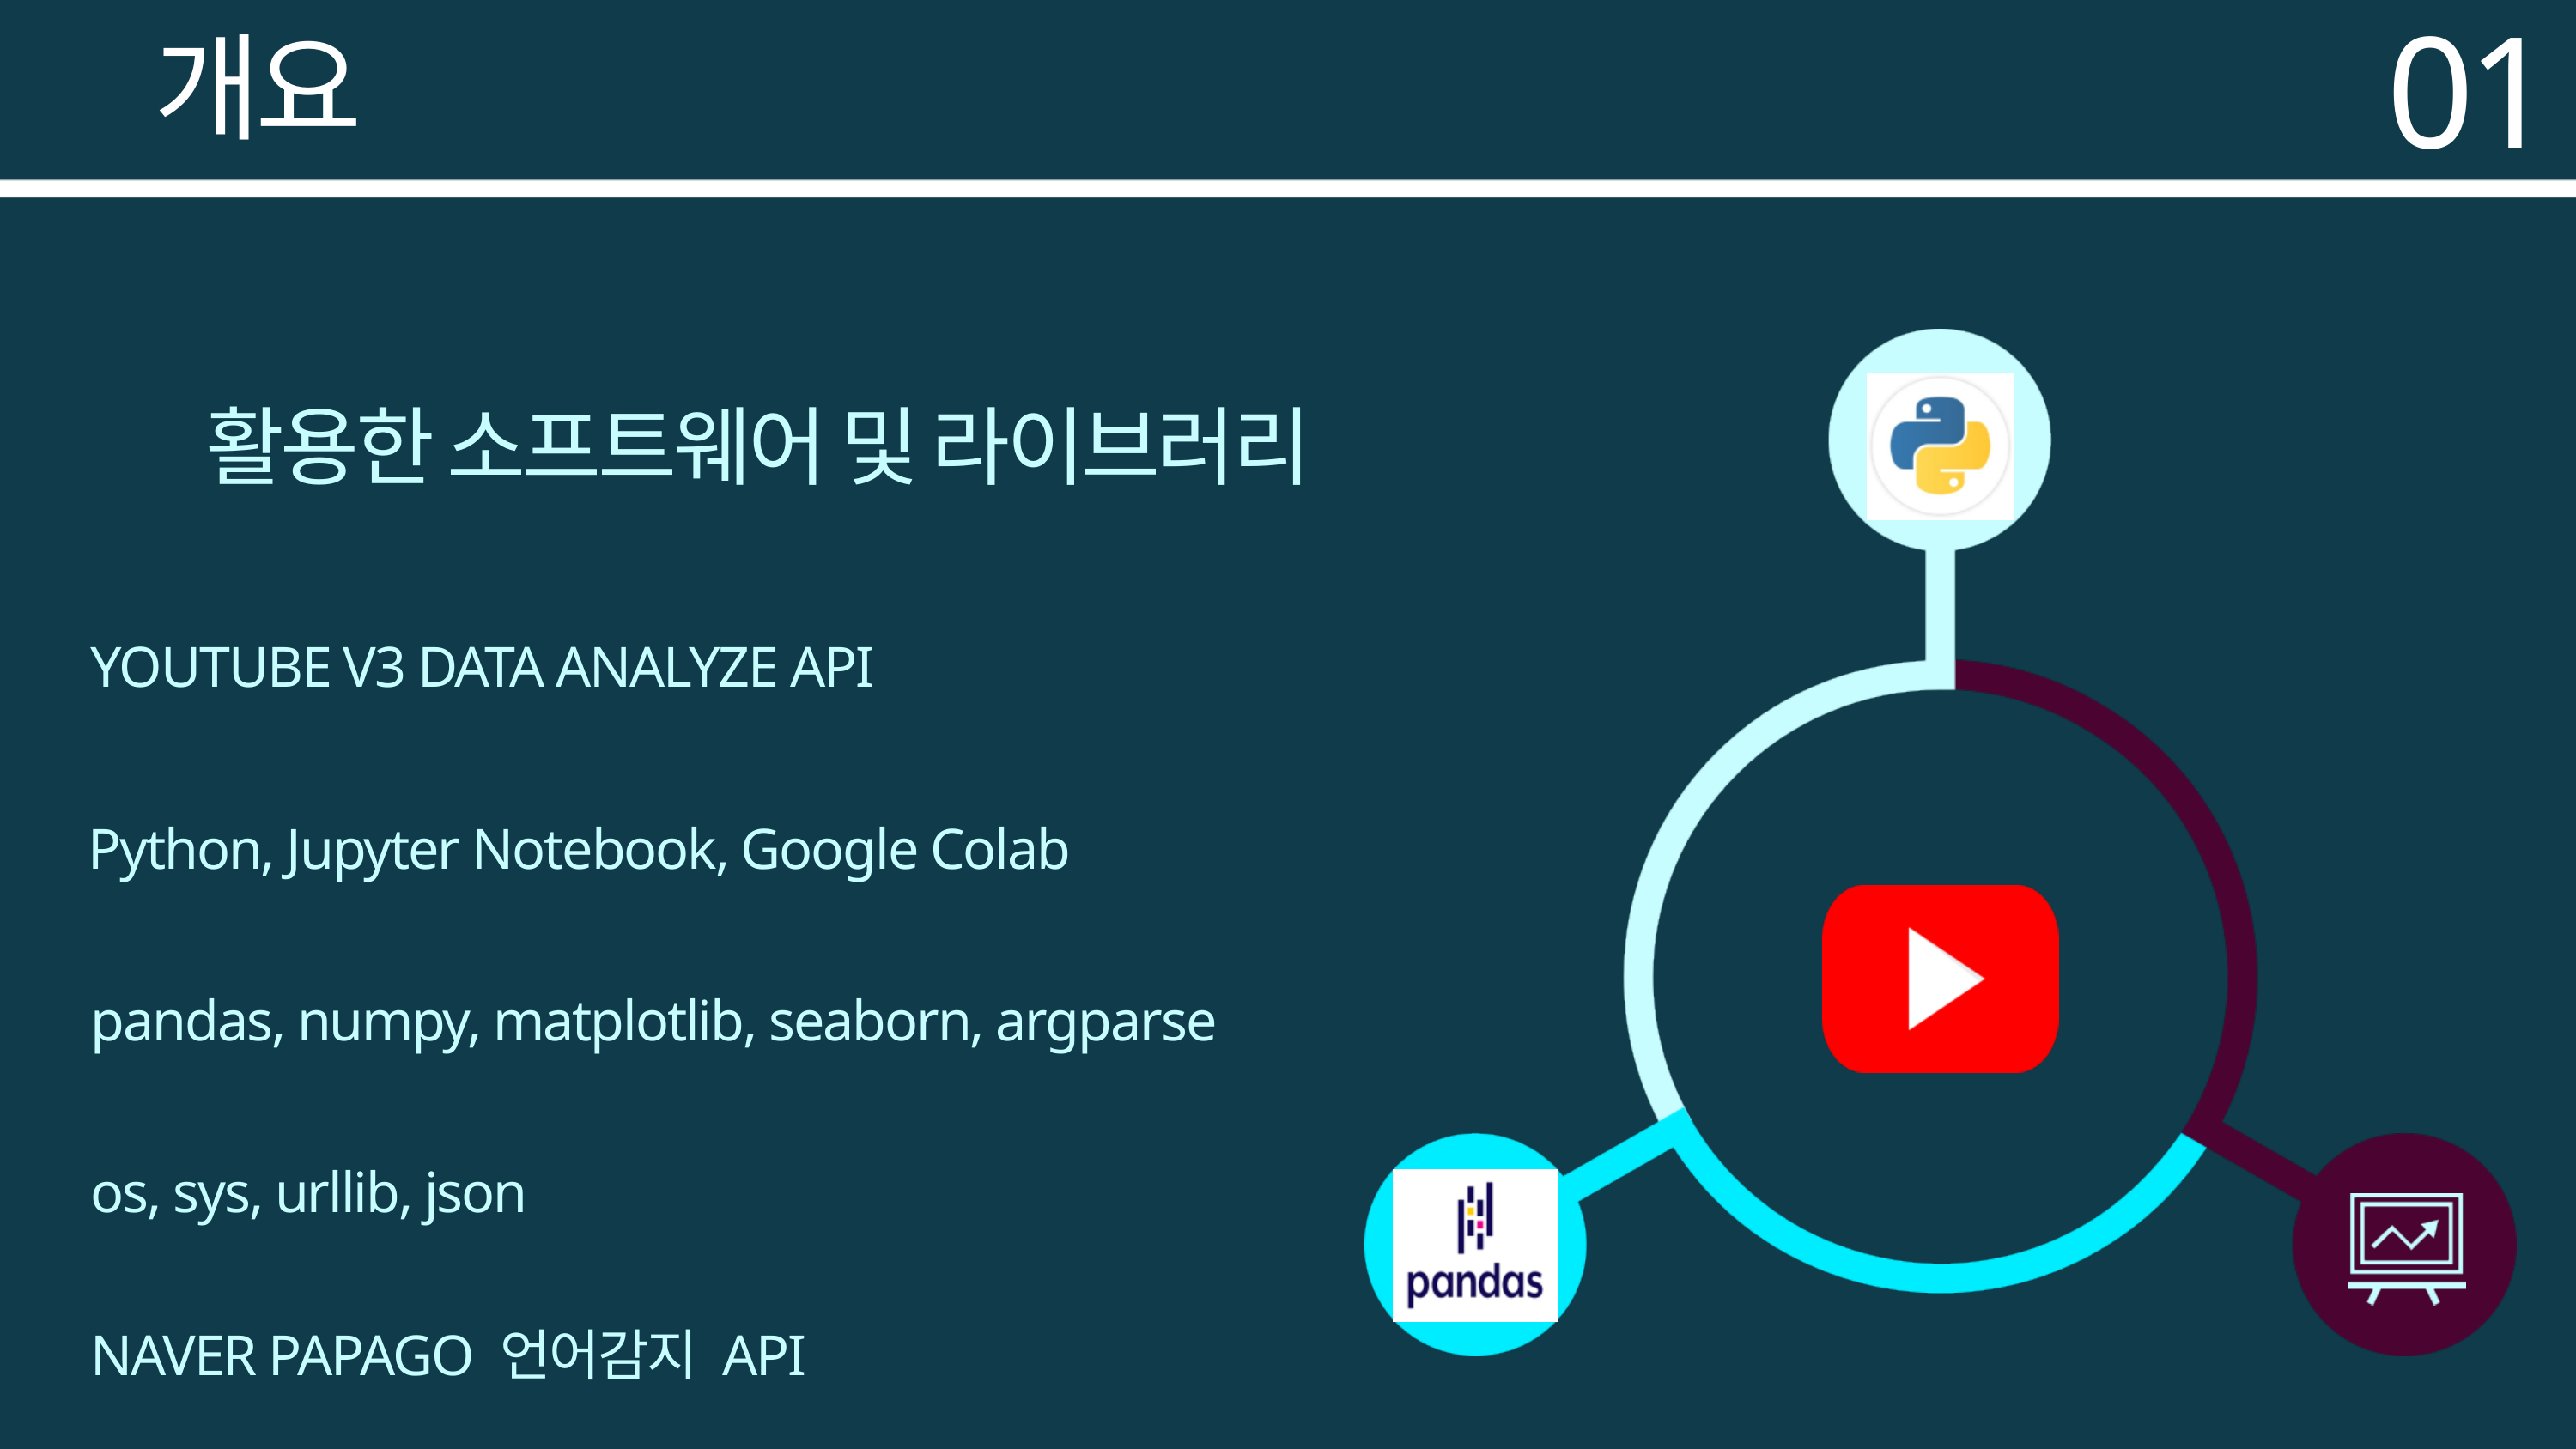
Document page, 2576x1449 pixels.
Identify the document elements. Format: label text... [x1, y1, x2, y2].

text_box YOUTUBE V3 DATA ANALYZE API [78, 625, 1360, 705]
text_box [2347, 1193, 2466, 1306]
text_box os, sys, urllib, json [78, 1150, 1360, 1231]
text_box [1364, 329, 2517, 1356]
text_box 개요 [141, 8, 1179, 154]
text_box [1393, 1169, 1559, 1322]
text_box NAVER PAPAGO 언어감지 API [78, 1313, 1654, 1393]
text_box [1867, 373, 2014, 520]
text_box 활용한 소프트웨어 및 라이브러리 [192, 386, 1360, 502]
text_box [0, 154, 2576, 224]
text_box 01 [2373, 0, 2576, 154]
text_box Python, Jupyter Notebook, Google Colab [75, 807, 1360, 888]
text_box pandas, numpy, matplotlib, seaborn, argparse [78, 979, 1360, 1058]
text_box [1821, 885, 2060, 1074]
